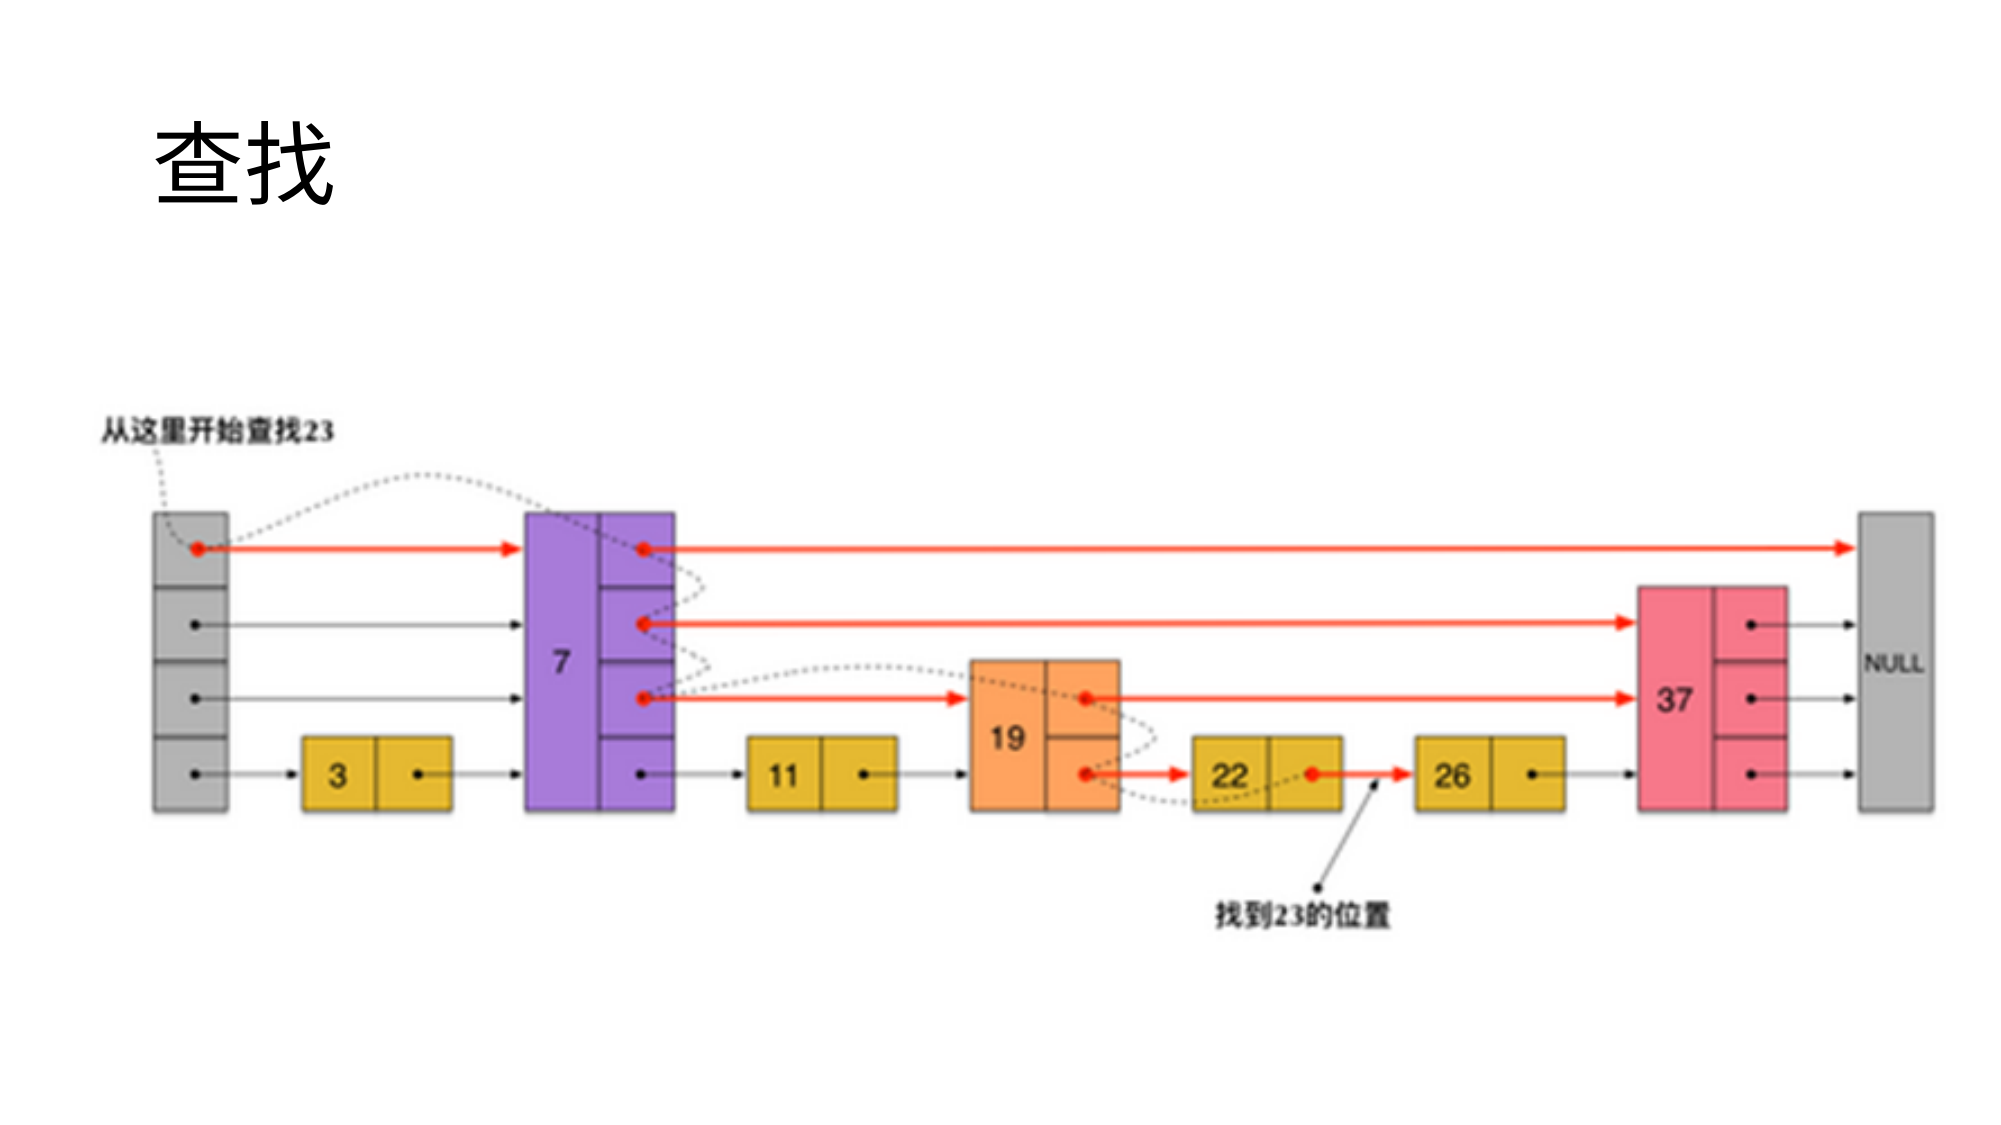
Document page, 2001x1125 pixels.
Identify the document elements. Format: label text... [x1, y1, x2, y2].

title 查找 [137, 59, 1863, 278]
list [76, 354, 2000, 986]
